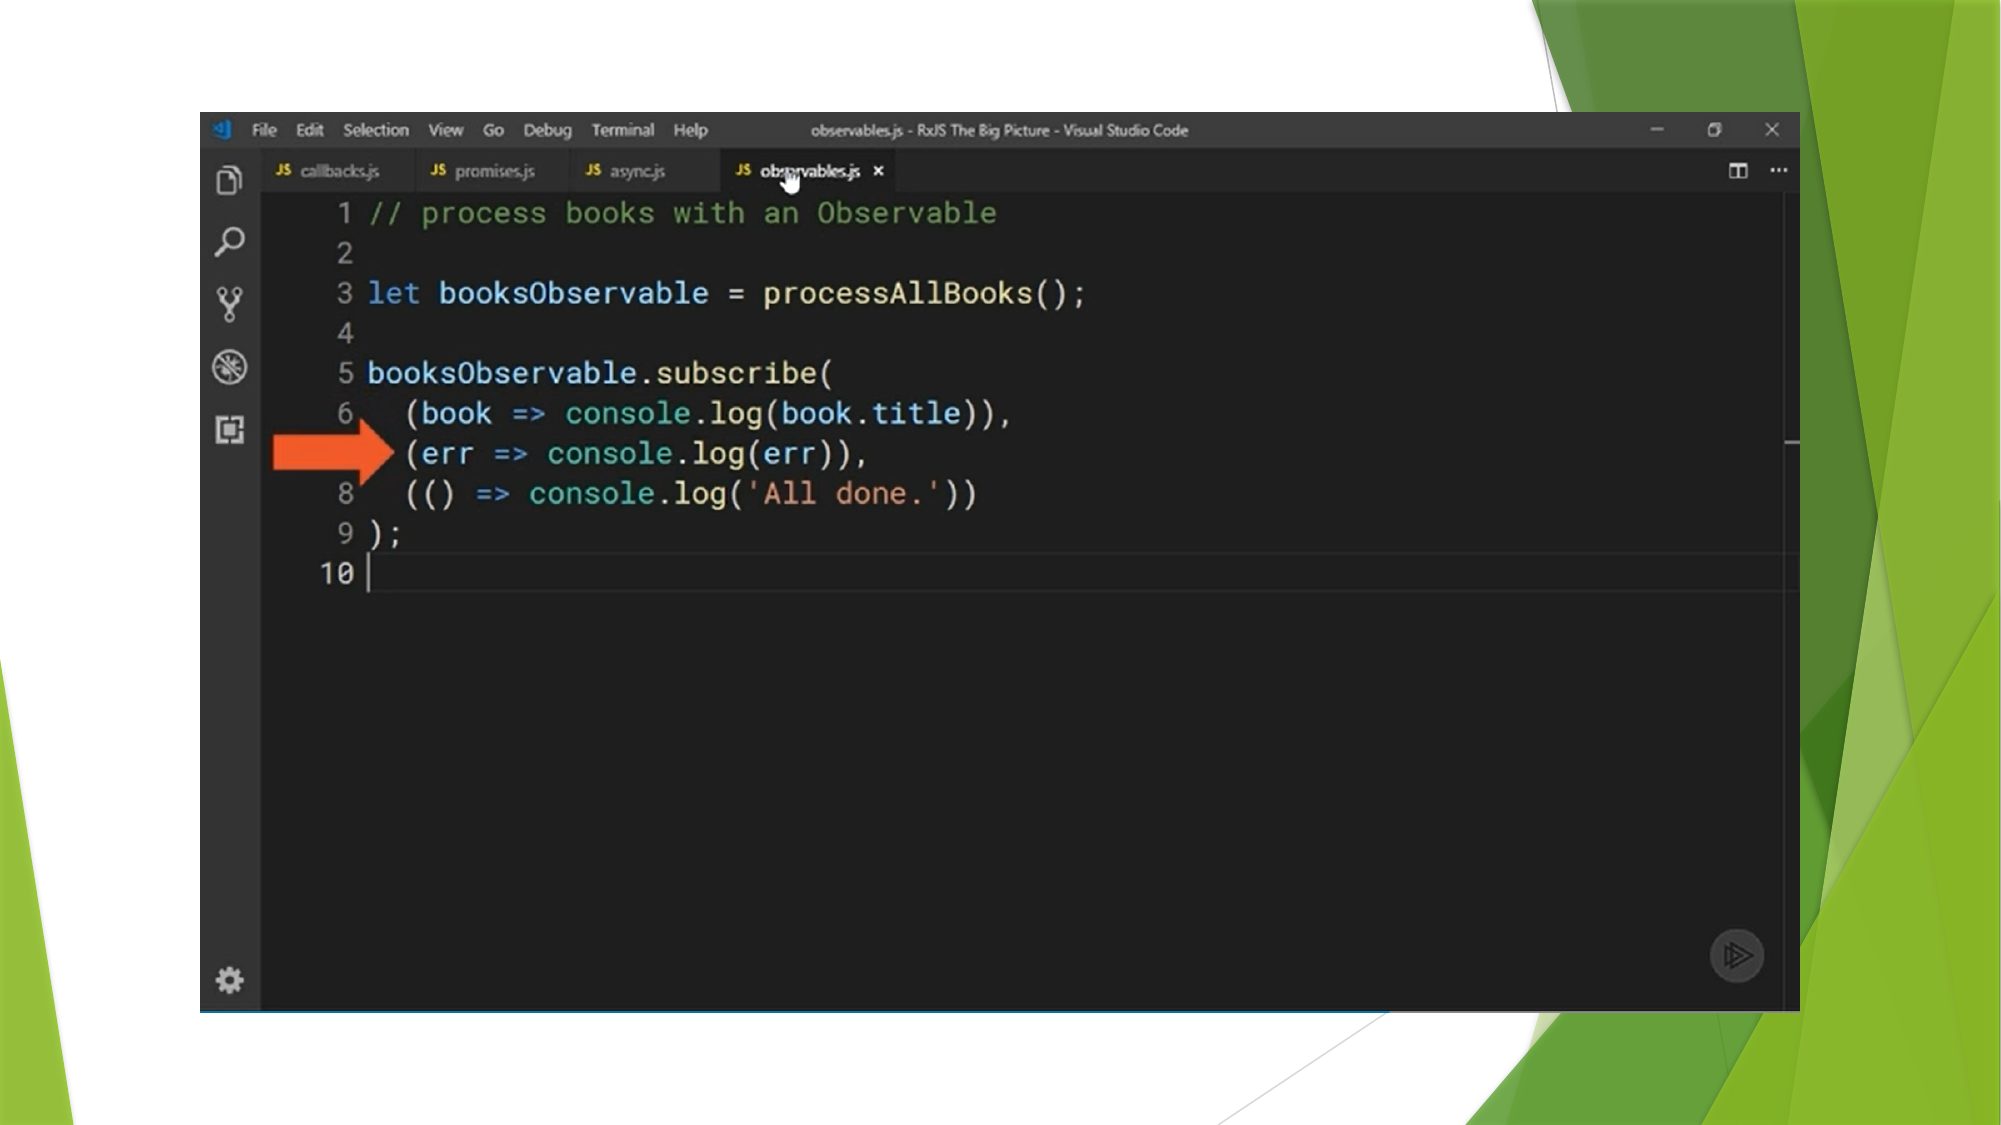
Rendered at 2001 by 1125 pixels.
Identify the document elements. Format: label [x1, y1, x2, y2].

picture [199, 111, 1801, 1013]
